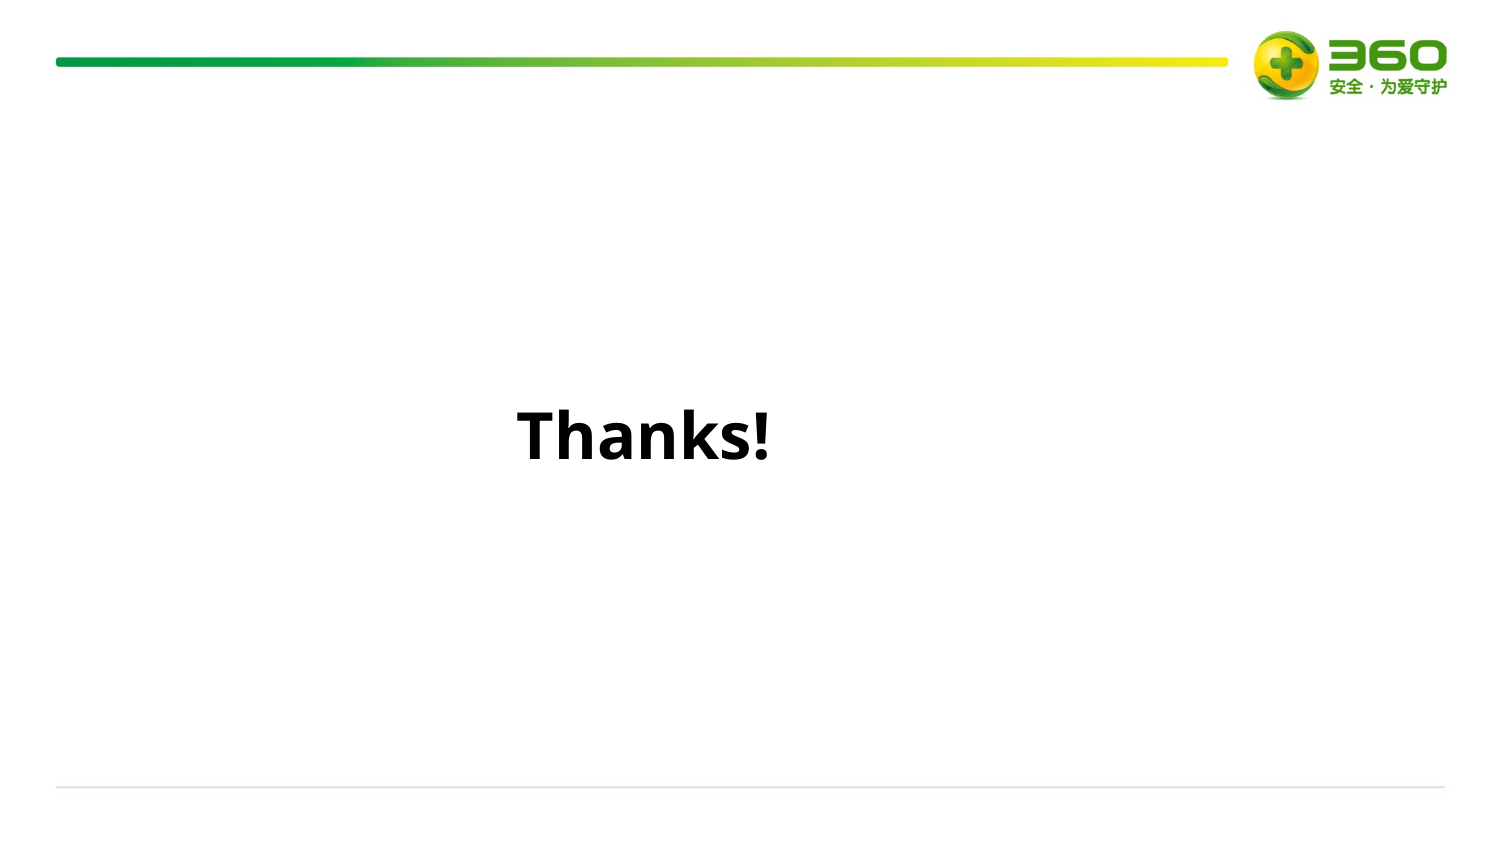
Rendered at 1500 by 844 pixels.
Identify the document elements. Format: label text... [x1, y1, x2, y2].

picture [0, 0, 1500, 844]
text_box Thanks! [501, 362, 788, 504]
